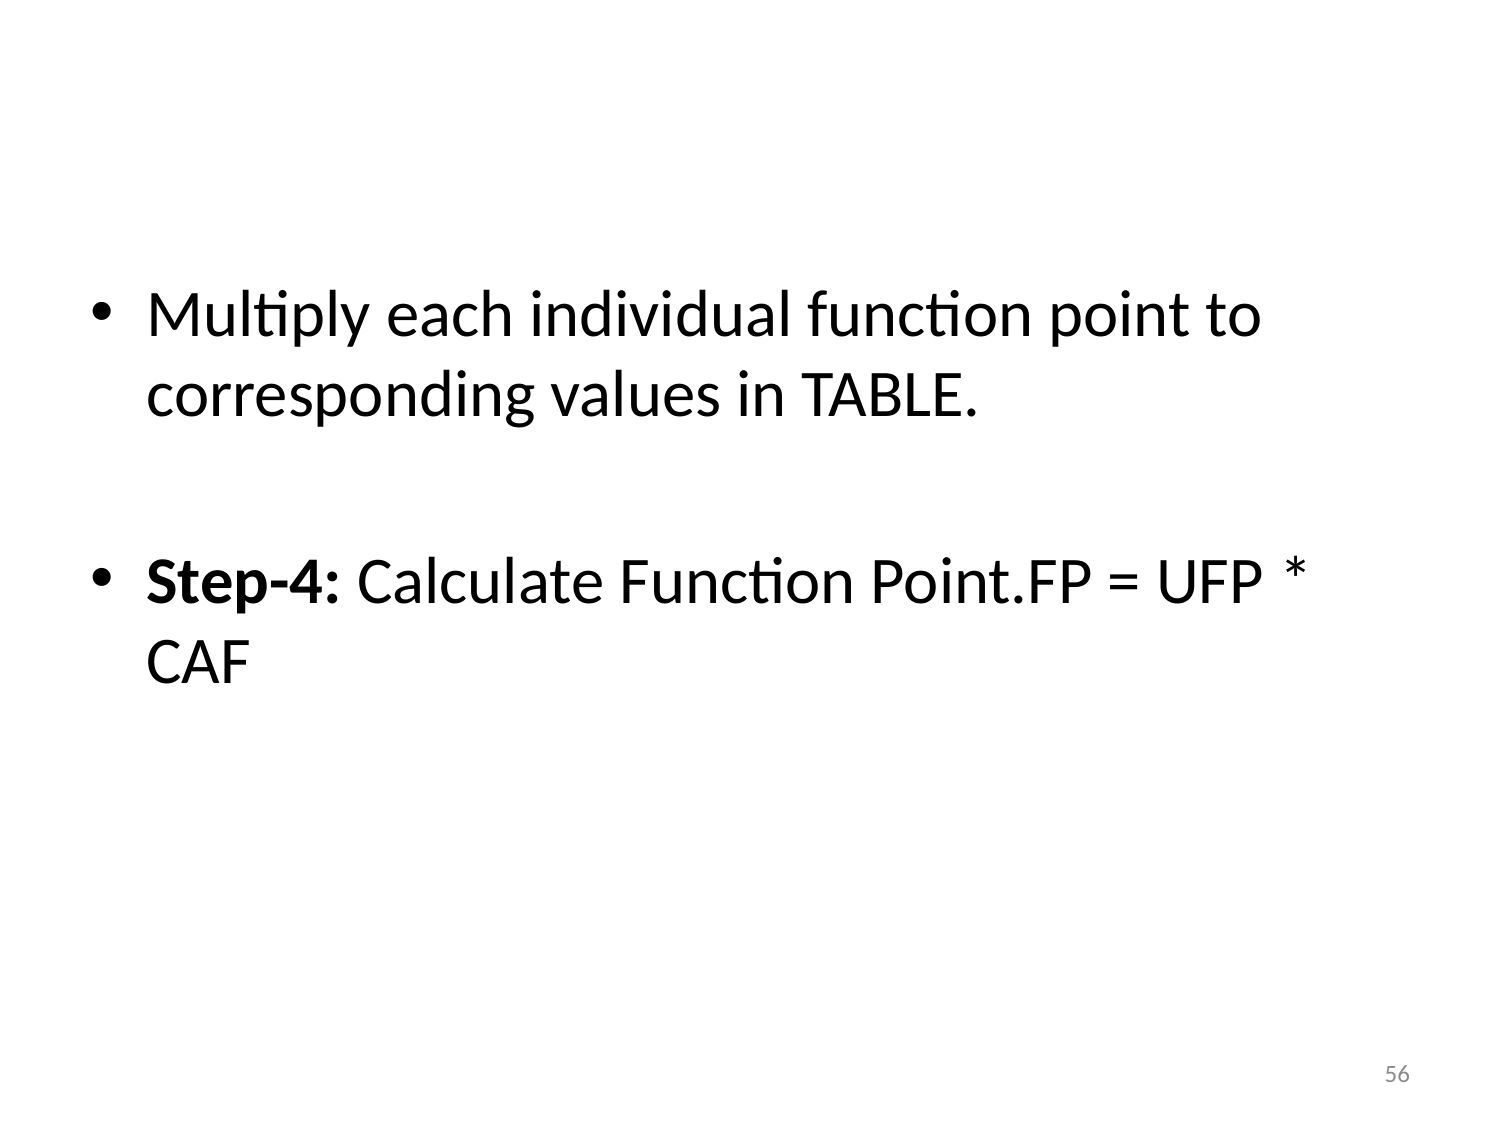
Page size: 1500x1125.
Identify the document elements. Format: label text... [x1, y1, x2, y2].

slide_number 56 [1074, 1042, 1425, 1103]
list Multiply each individual function point to corresponding values in TABLE. Step-4: Calculate Function Point.FP = UFP * CAF [75, 262, 1425, 1005]
